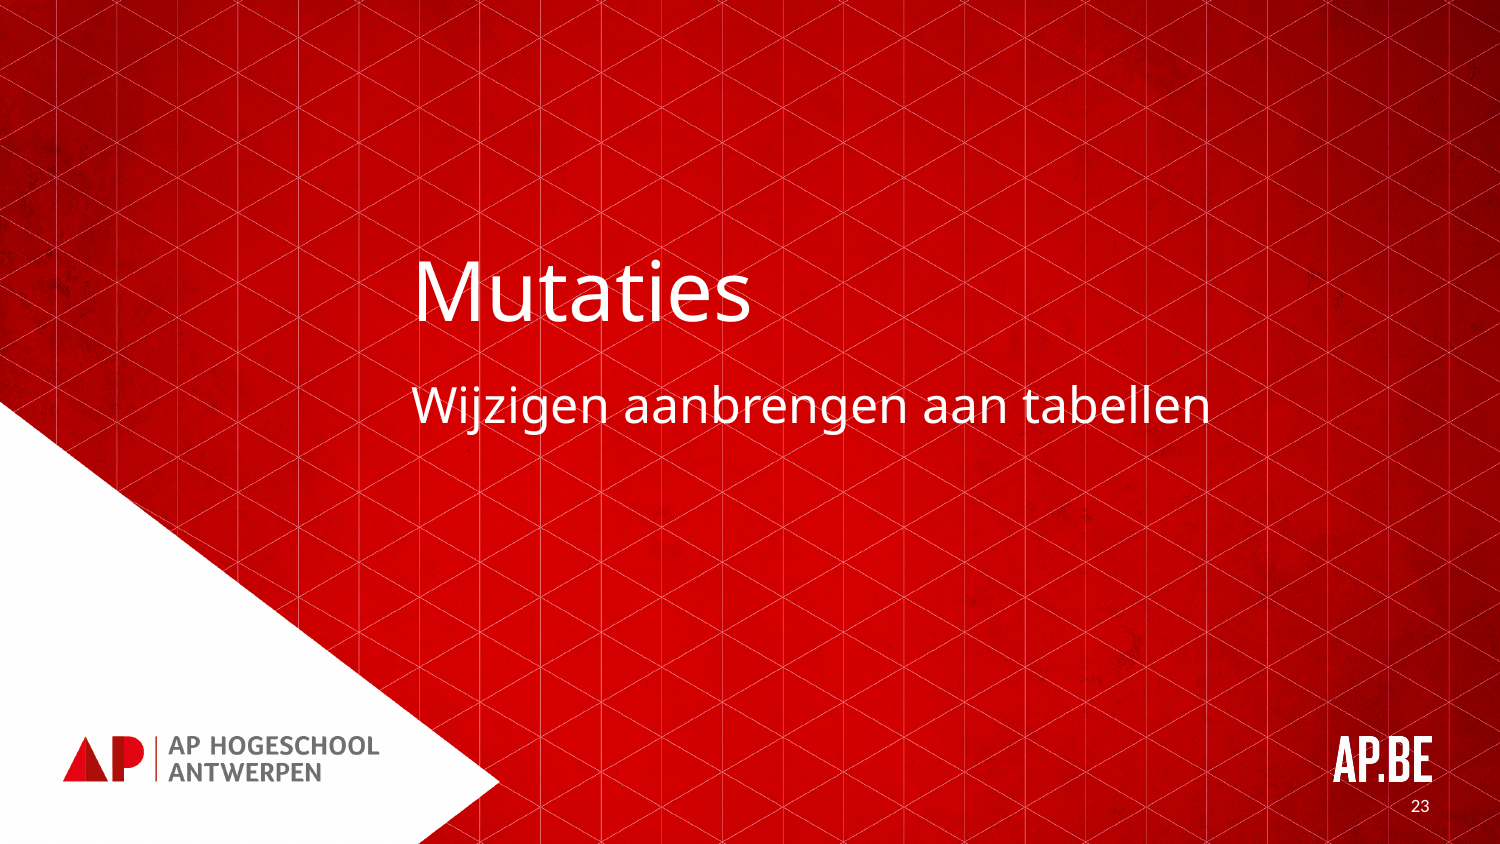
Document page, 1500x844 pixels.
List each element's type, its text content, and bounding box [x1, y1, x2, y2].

title Mutaties [396, 107, 1312, 348]
picture [0, 0, 1500, 844]
list Wijzigen aanbrengen aan tabellen [396, 373, 1312, 494]
slide_number 23 [1311, 782, 1445, 827]
